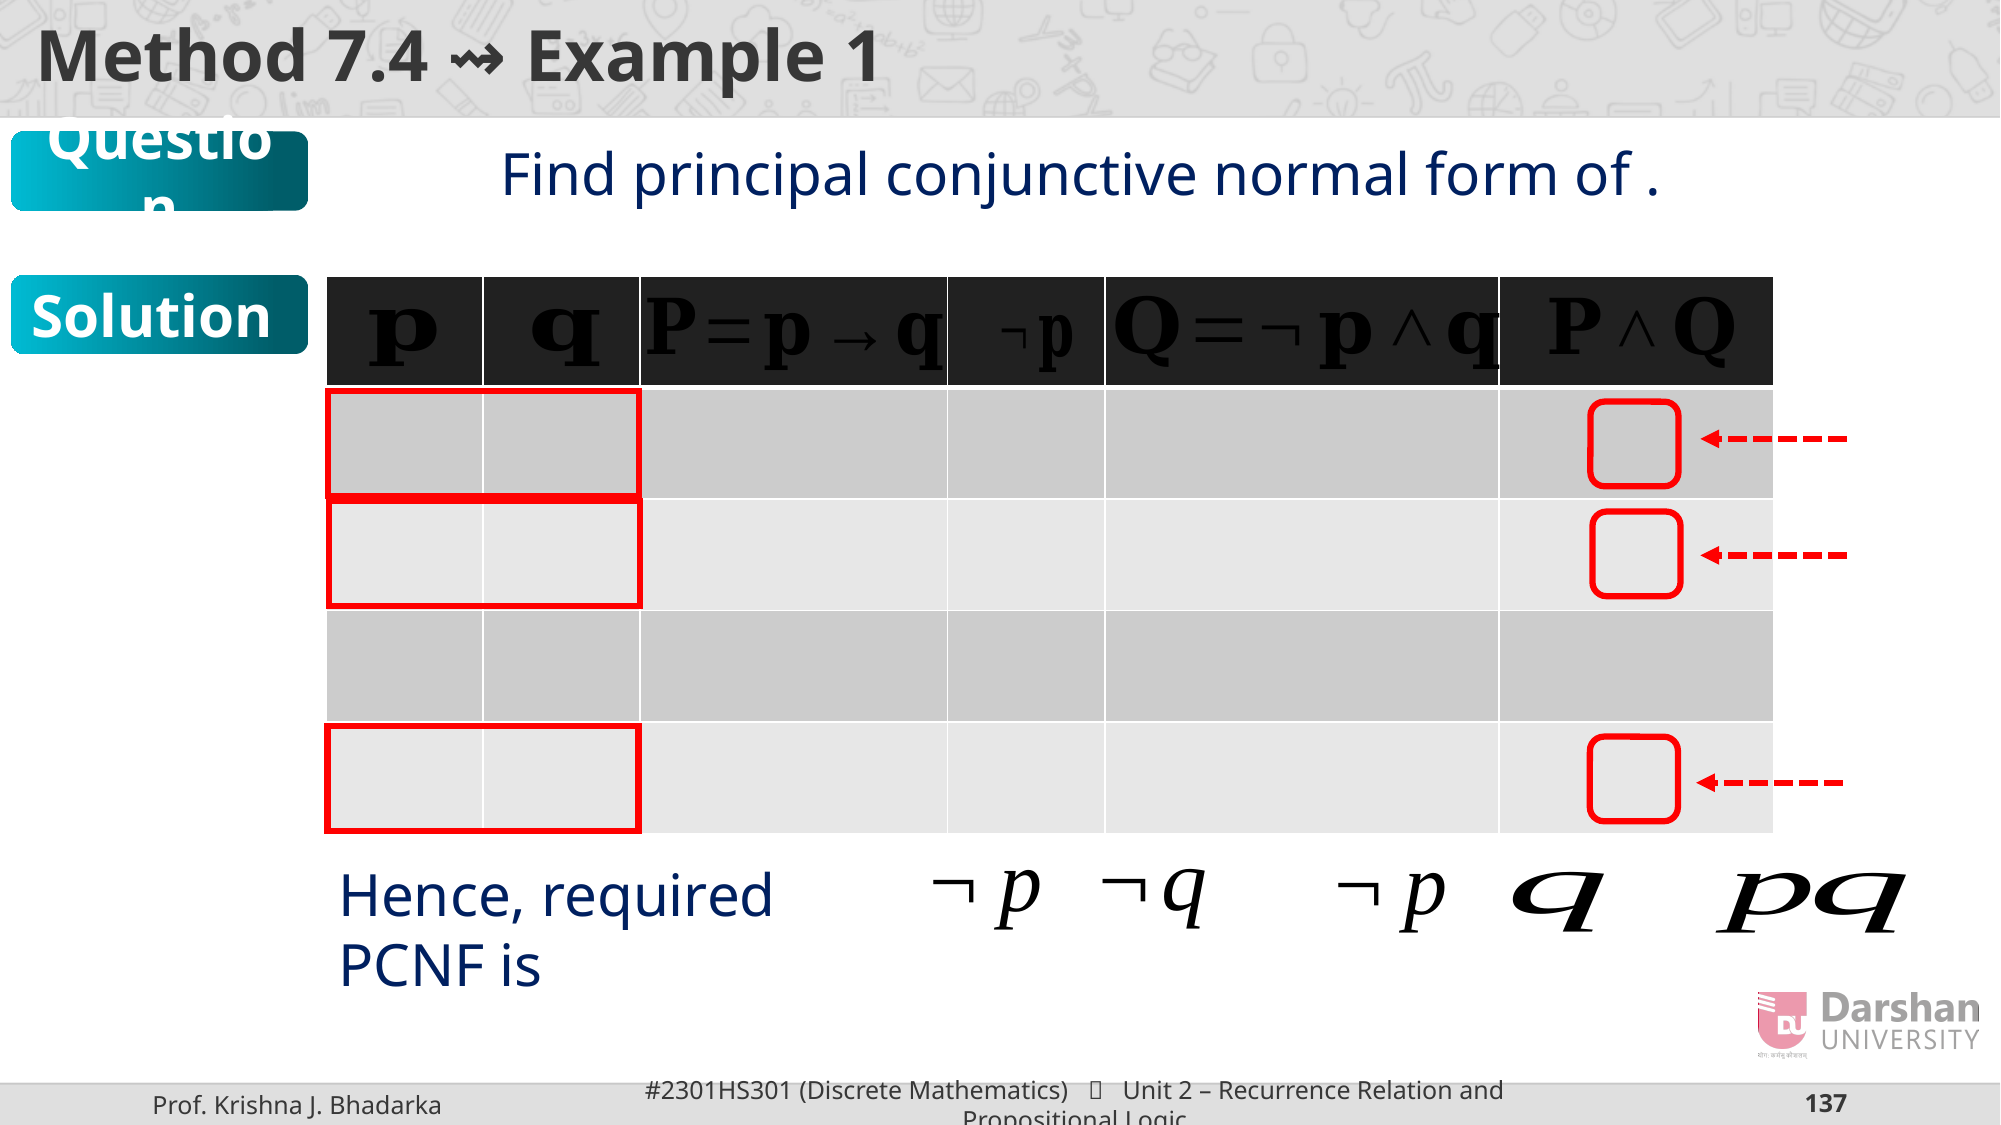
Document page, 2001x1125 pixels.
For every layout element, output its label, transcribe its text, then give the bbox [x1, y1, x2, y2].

table_cell [1500, 390, 1773, 498]
text_box [1591, 510, 1682, 598]
table_cell [1500, 611, 1773, 721]
text_box [326, 725, 640, 832]
table_cell [327, 500, 482, 610]
text_box Question [11, 131, 309, 211]
text_box Solution [11, 274, 309, 355]
table_cell [641, 500, 947, 610]
table_header [1758, 992, 1979, 1059]
table_cell [948, 611, 1104, 721]
text_box [1589, 400, 1680, 488]
text_box [1588, 735, 1679, 823]
table_cell [1106, 723, 1498, 833]
table_header [641, 277, 947, 385]
table_cell [641, 390, 947, 498]
text_box [327, 390, 640, 497]
table_cell [1500, 500, 1773, 610]
table_cell [1106, 390, 1498, 498]
title Method 7.4 ⇝ Example 1 [0, 0, 2000, 117]
table_cell [948, 723, 1104, 833]
table_cell [484, 611, 639, 721]
table_cell [1106, 611, 1498, 721]
table_cell [948, 500, 1104, 610]
table_cell [948, 390, 1104, 498]
text_box [328, 500, 641, 607]
table_cell [327, 611, 482, 721]
table_cell [1500, 723, 1773, 833]
table_header [1500, 277, 1773, 385]
table_header [327, 277, 482, 385]
table_header [484, 277, 639, 385]
table_cell [641, 723, 947, 833]
table_cell [1106, 500, 1498, 610]
text_box Hence, required PCNF is [323, 850, 927, 1006]
table_cell [641, 611, 947, 721]
table_header [1106, 277, 1498, 385]
table_header [948, 277, 1104, 385]
